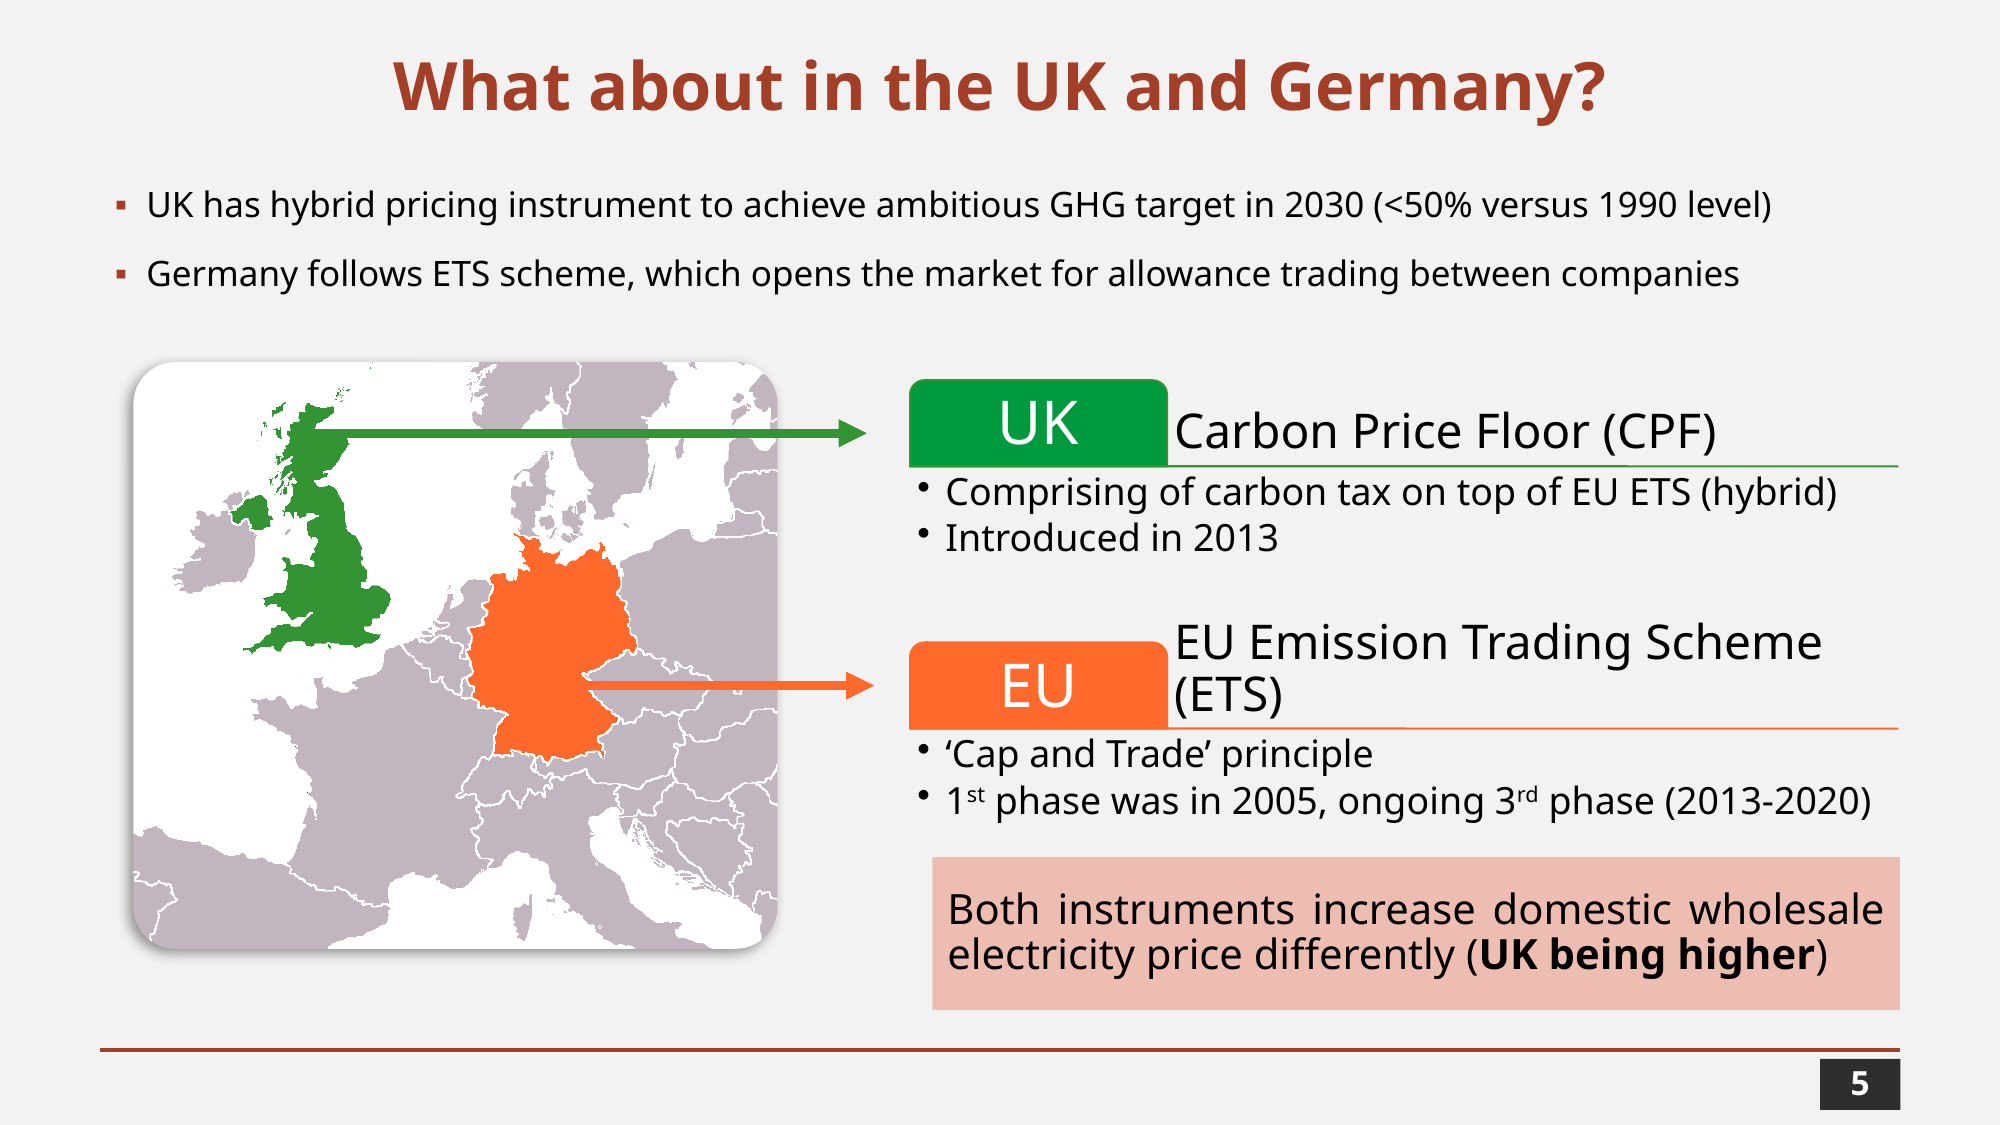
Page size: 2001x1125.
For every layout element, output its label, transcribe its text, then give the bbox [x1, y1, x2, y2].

slide_number 5 [1820, 1058, 1901, 1110]
list UK has hybrid pricing instrument to achieve ambitious GHG target in 2030 (<50% versus 1990 level) Germany follows ETS scheme, which opens the market for allowance trading between companies [99, 179, 1955, 352]
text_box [910, 380, 1899, 901]
title What about in the UK and Germany? [99, 29, 1901, 147]
picture [133, 362, 778, 949]
text_box Both instruments increase domestic wholesale electricity price differently (UK being higher) [932, 857, 1900, 1011]
